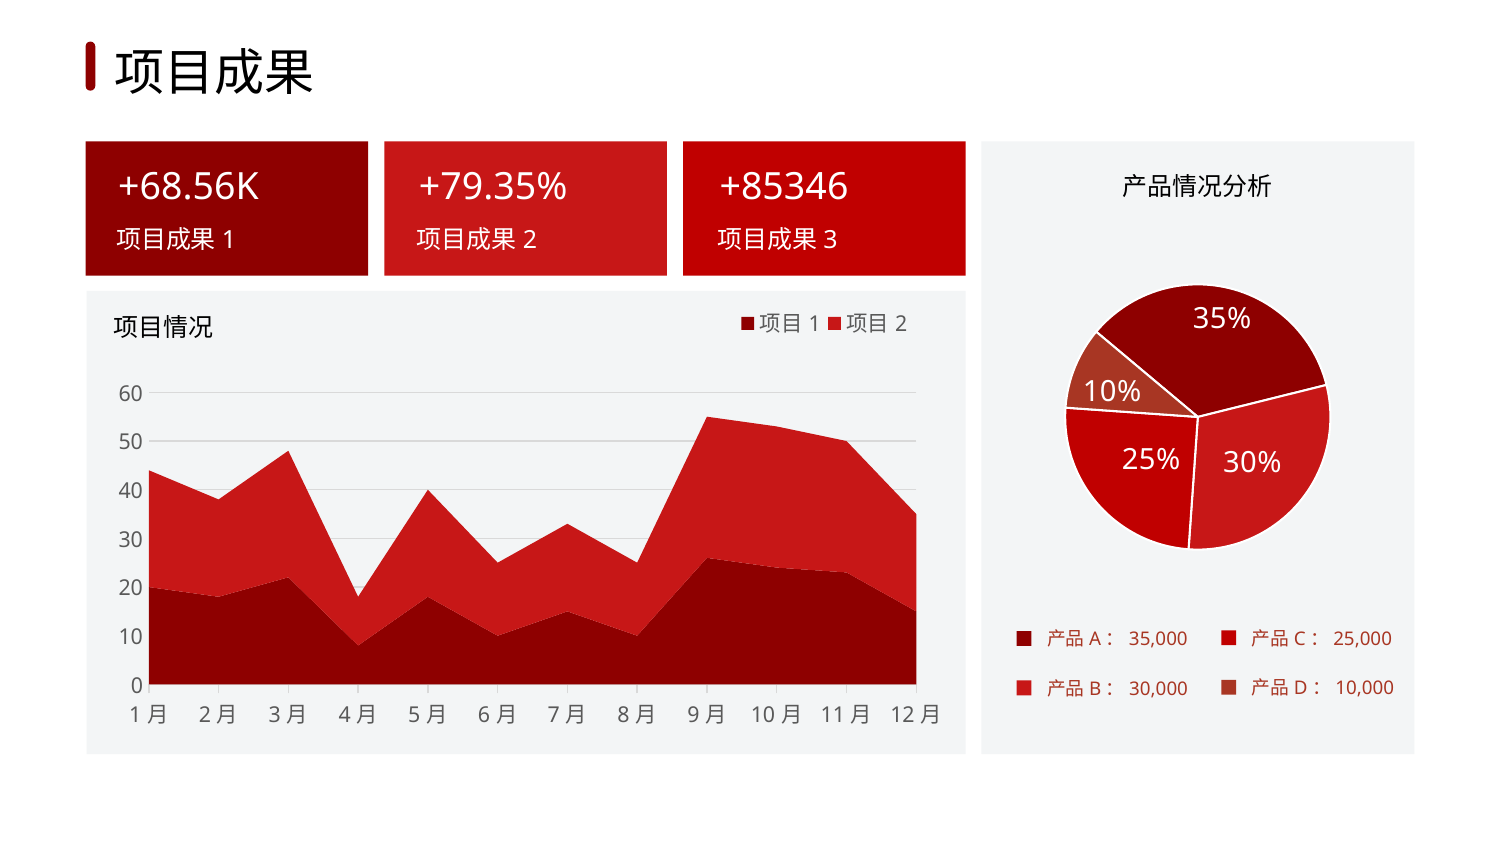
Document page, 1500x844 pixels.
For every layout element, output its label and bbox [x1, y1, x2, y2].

text_box [84, 140, 369, 277]
text_box [981, 141, 1415, 230]
text_box [99, 32, 330, 108]
text_box [383, 140, 668, 277]
text_box [682, 140, 967, 277]
text_box [86, 290, 966, 755]
text_box [84, 40, 97, 92]
text_box [981, 578, 1500, 755]
chart [962, 230, 1434, 578]
chart [113, 302, 943, 731]
